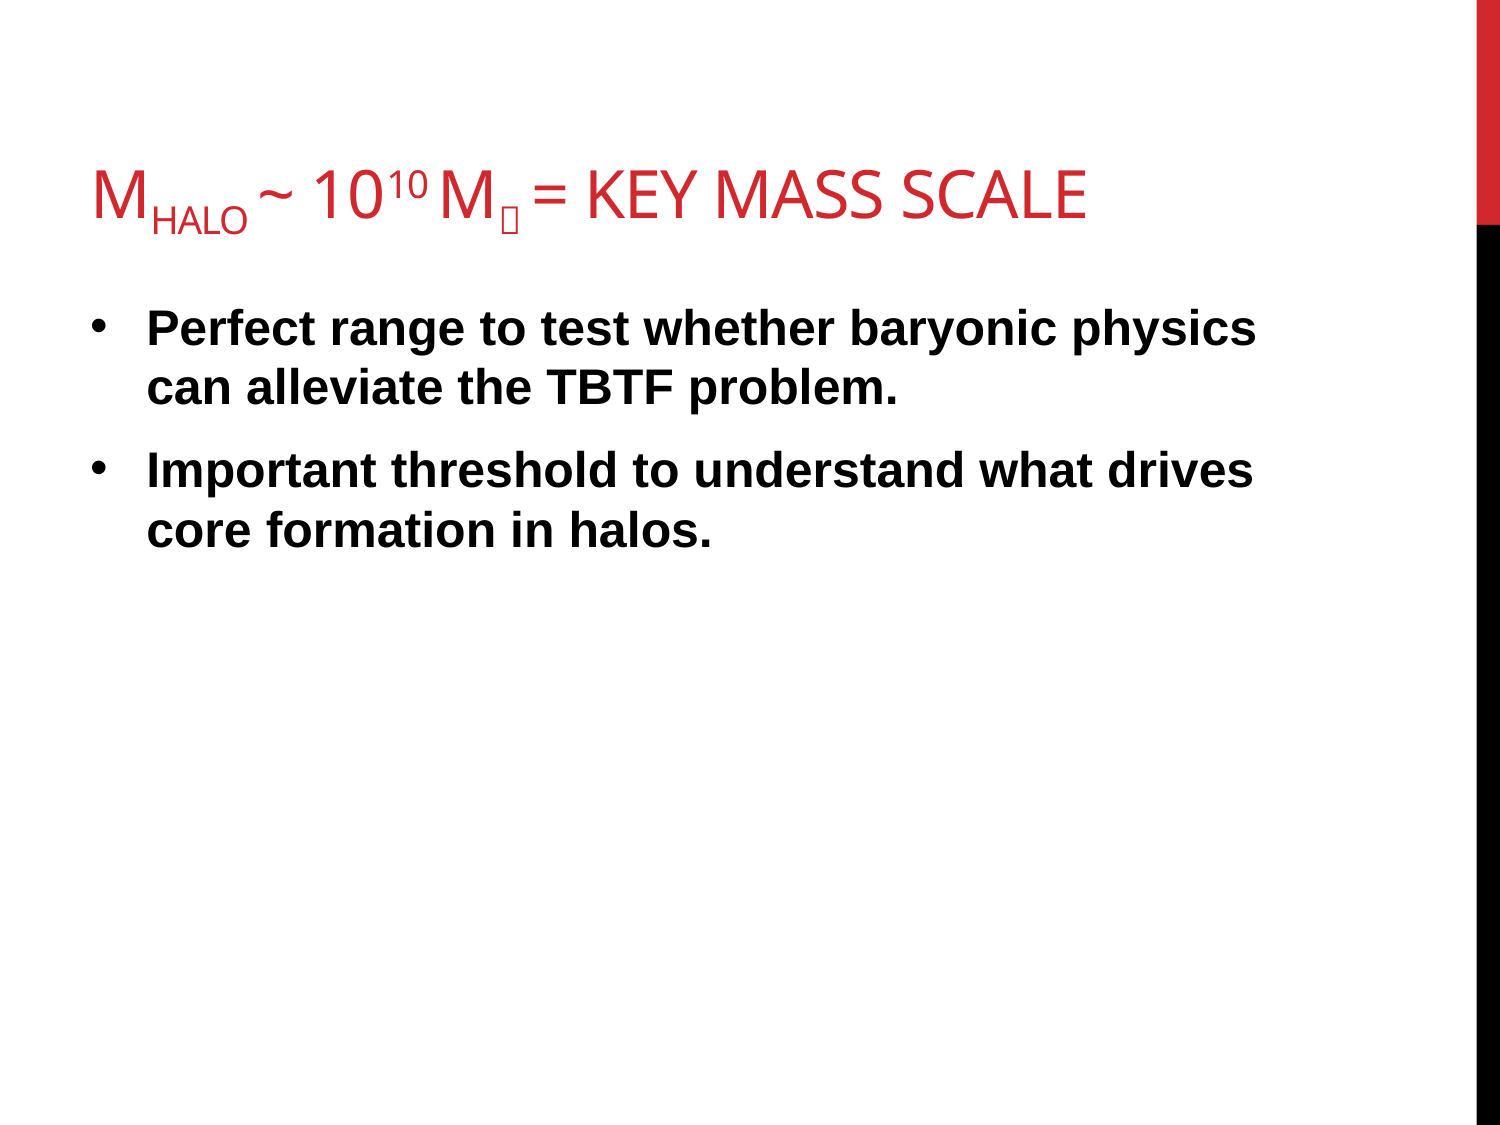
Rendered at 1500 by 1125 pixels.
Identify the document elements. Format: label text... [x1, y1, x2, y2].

list Perfect range to test whether baryonic physics can alleviate the TBTF problem. Important threshold to understand what drives core formation in halos. [75, 287, 1325, 1005]
title Mhalo ~ 1010 M = Key mass scale [75, 25, 1427, 250]
